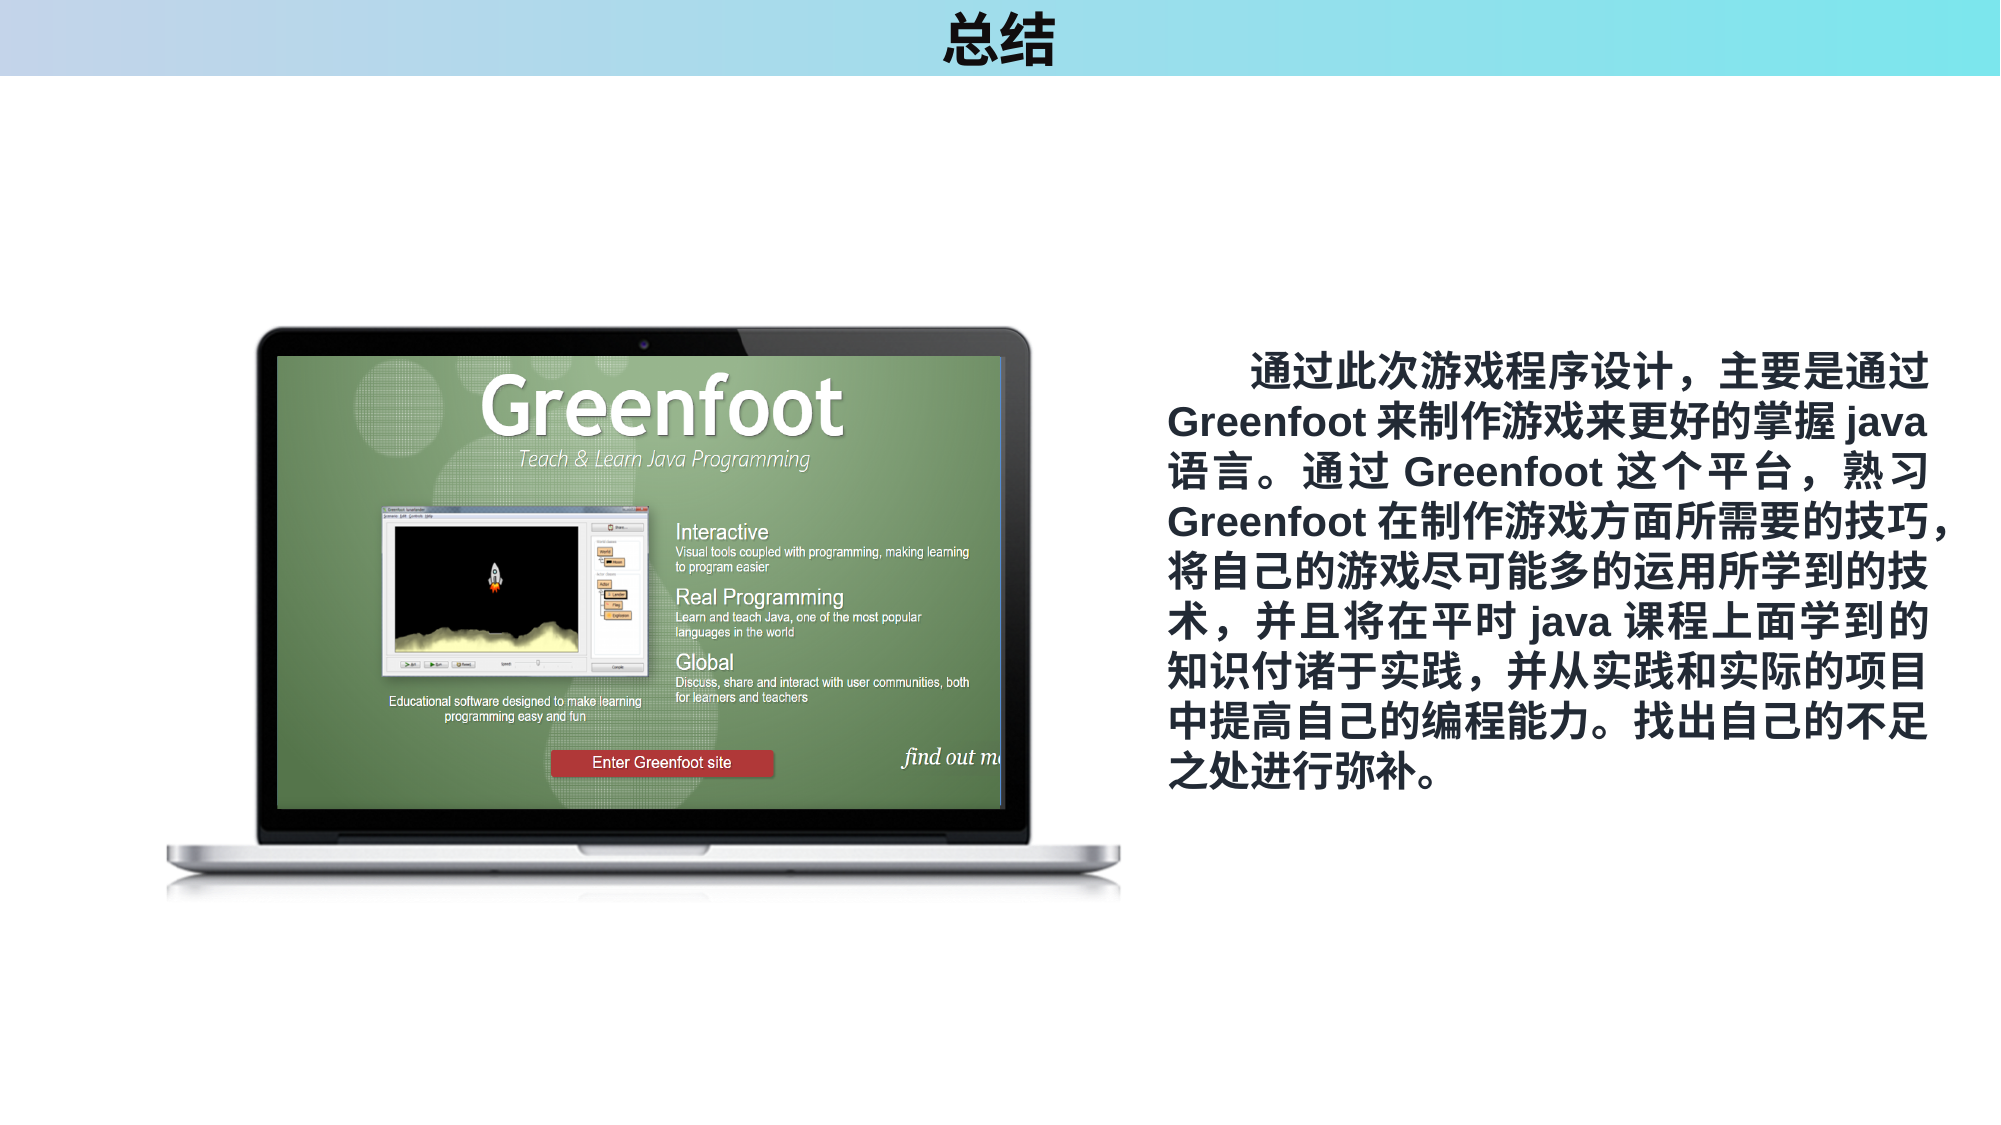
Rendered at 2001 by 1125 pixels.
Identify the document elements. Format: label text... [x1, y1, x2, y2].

text_box 通过此次游戏程序设计，主要是通过 Greenfoot来制作游戏来更好的掌握java语言。通过Greenfoot这个平台，熟习 Greenfoot在制作游戏方面所需要的技巧，将自己的游戏尽可能多的运用所学到的技术，并且将在平时java课程上面学到的知识付诸于实践，并从实践和实际的项目中提高自己的编程能力。找出自己的不足之处进行弥补。 [1194, 335, 1950, 806]
picture [276, 354, 1003, 810]
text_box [101, 199, 1194, 1050]
text_box [0, 0, 661, 76]
text_box 总结 [661, 0, 1339, 81]
text_box [1339, 0, 2000, 76]
